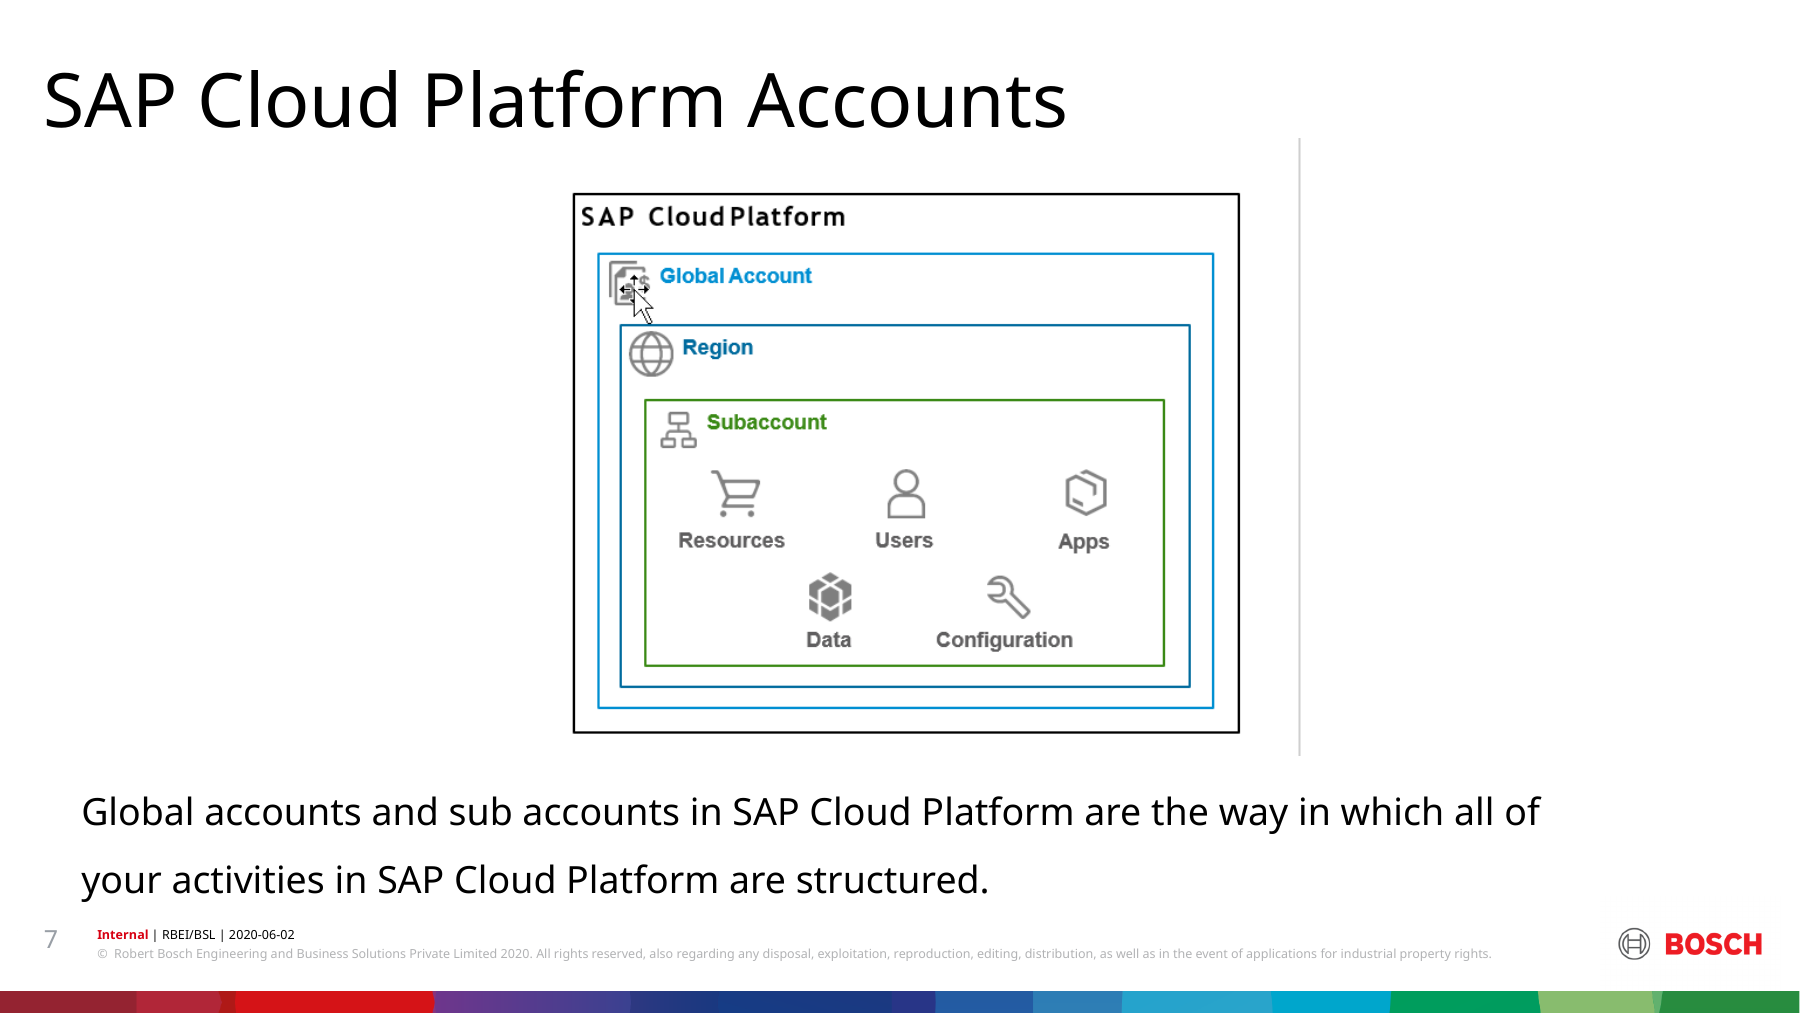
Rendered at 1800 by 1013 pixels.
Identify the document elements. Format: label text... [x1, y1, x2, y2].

text_box Global accounts and sub accounts in SAP Cloud Platform are the way in which all of your activities in SAP Cloud Platform are structured. [81, 765, 1613, 867]
title SAP Cloud Platform Accounts [43, 63, 1759, 139]
picture [1390, 896, 1800, 1013]
picture [0, 905, 1272, 1013]
picture [478, 138, 1301, 756]
slide_number 7 [43, 923, 92, 991]
